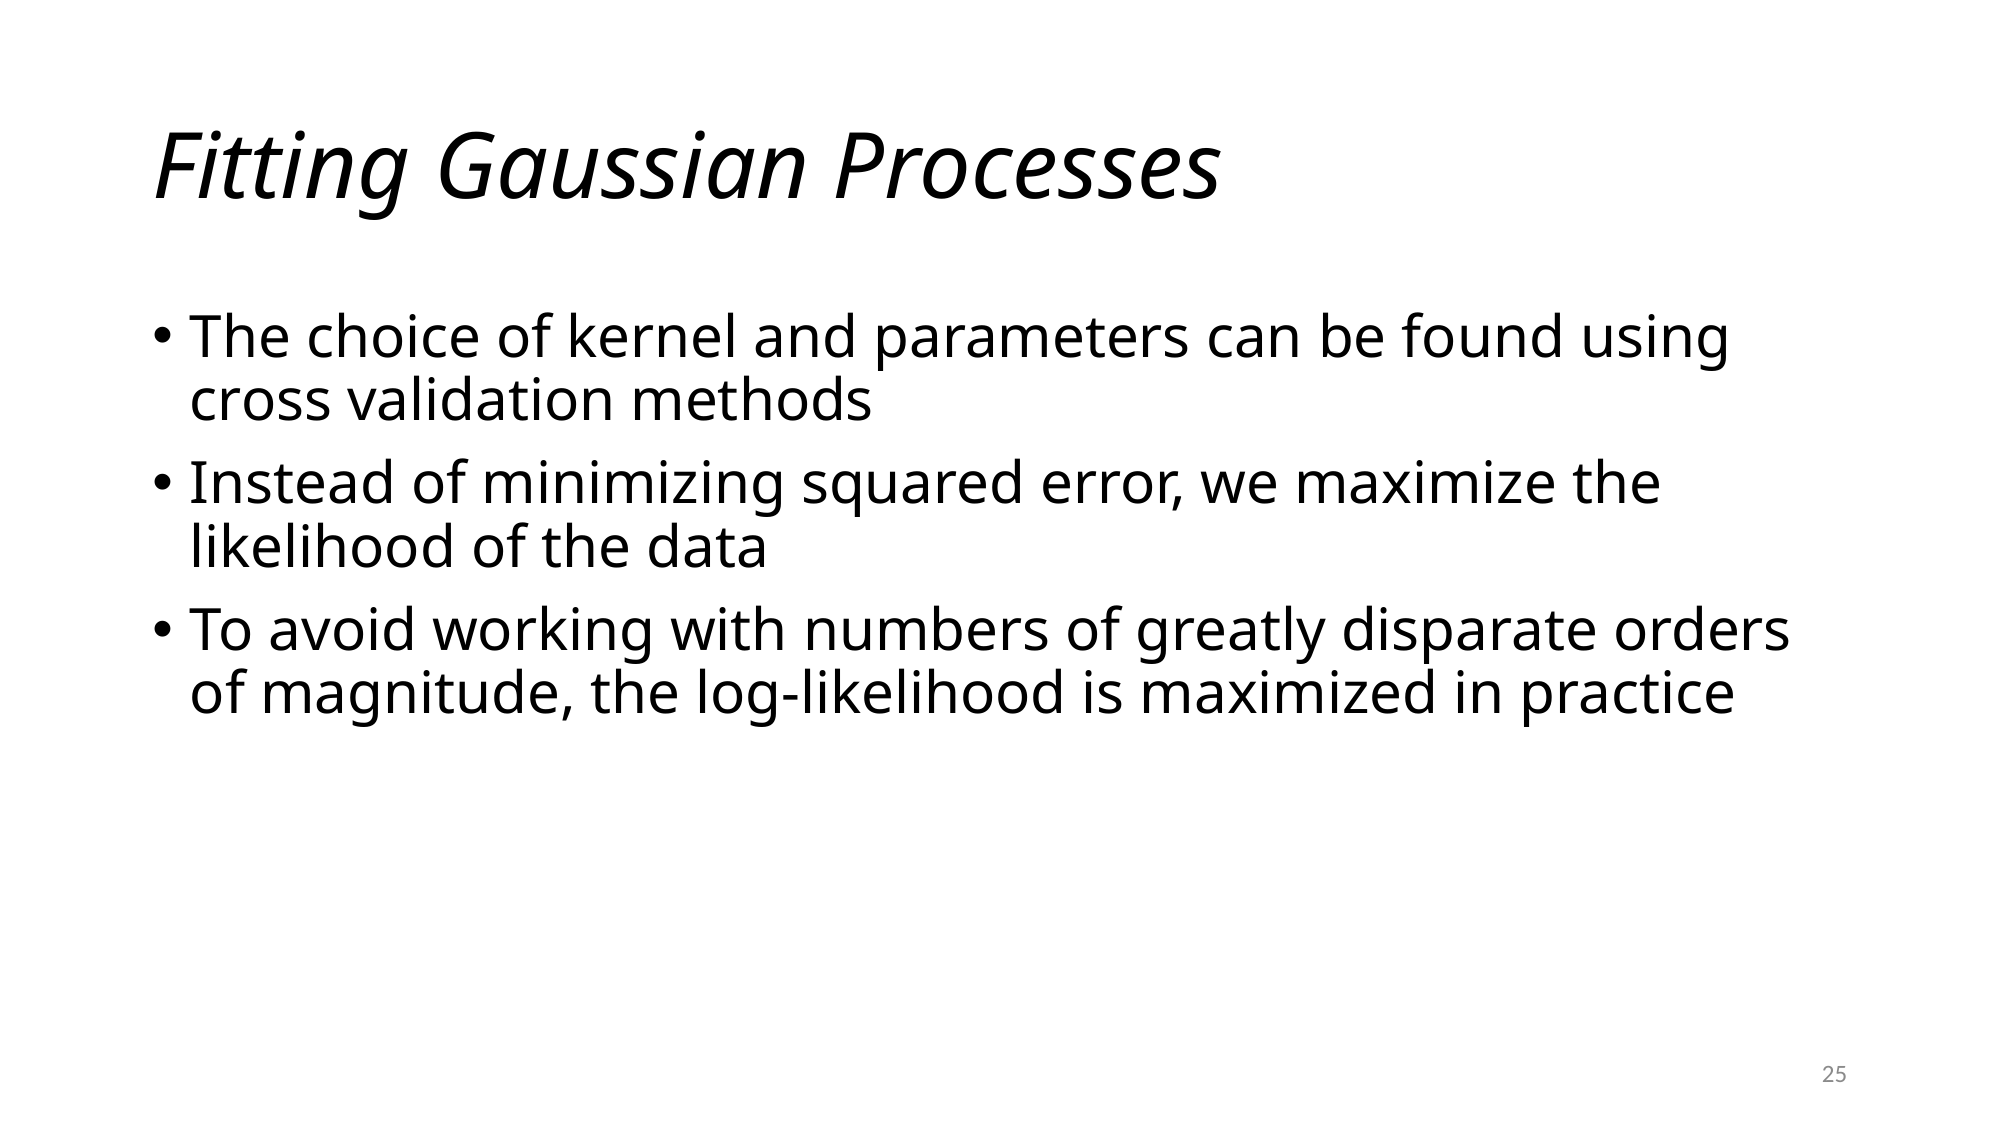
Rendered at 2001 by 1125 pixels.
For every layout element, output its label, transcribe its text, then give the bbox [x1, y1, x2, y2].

list The choice of kernel and parameters can be found using cross validation methods Instead of minimizing squared error, we maximize the likelihood of the data To avoid working with numbers of greatly disparate orders of magnitude, the log-likelihood is maximized in practice [137, 299, 1863, 1014]
slide_number 25 [1412, 1042, 1863, 1103]
title Fitting Gaussian Processes [137, 59, 1863, 278]
